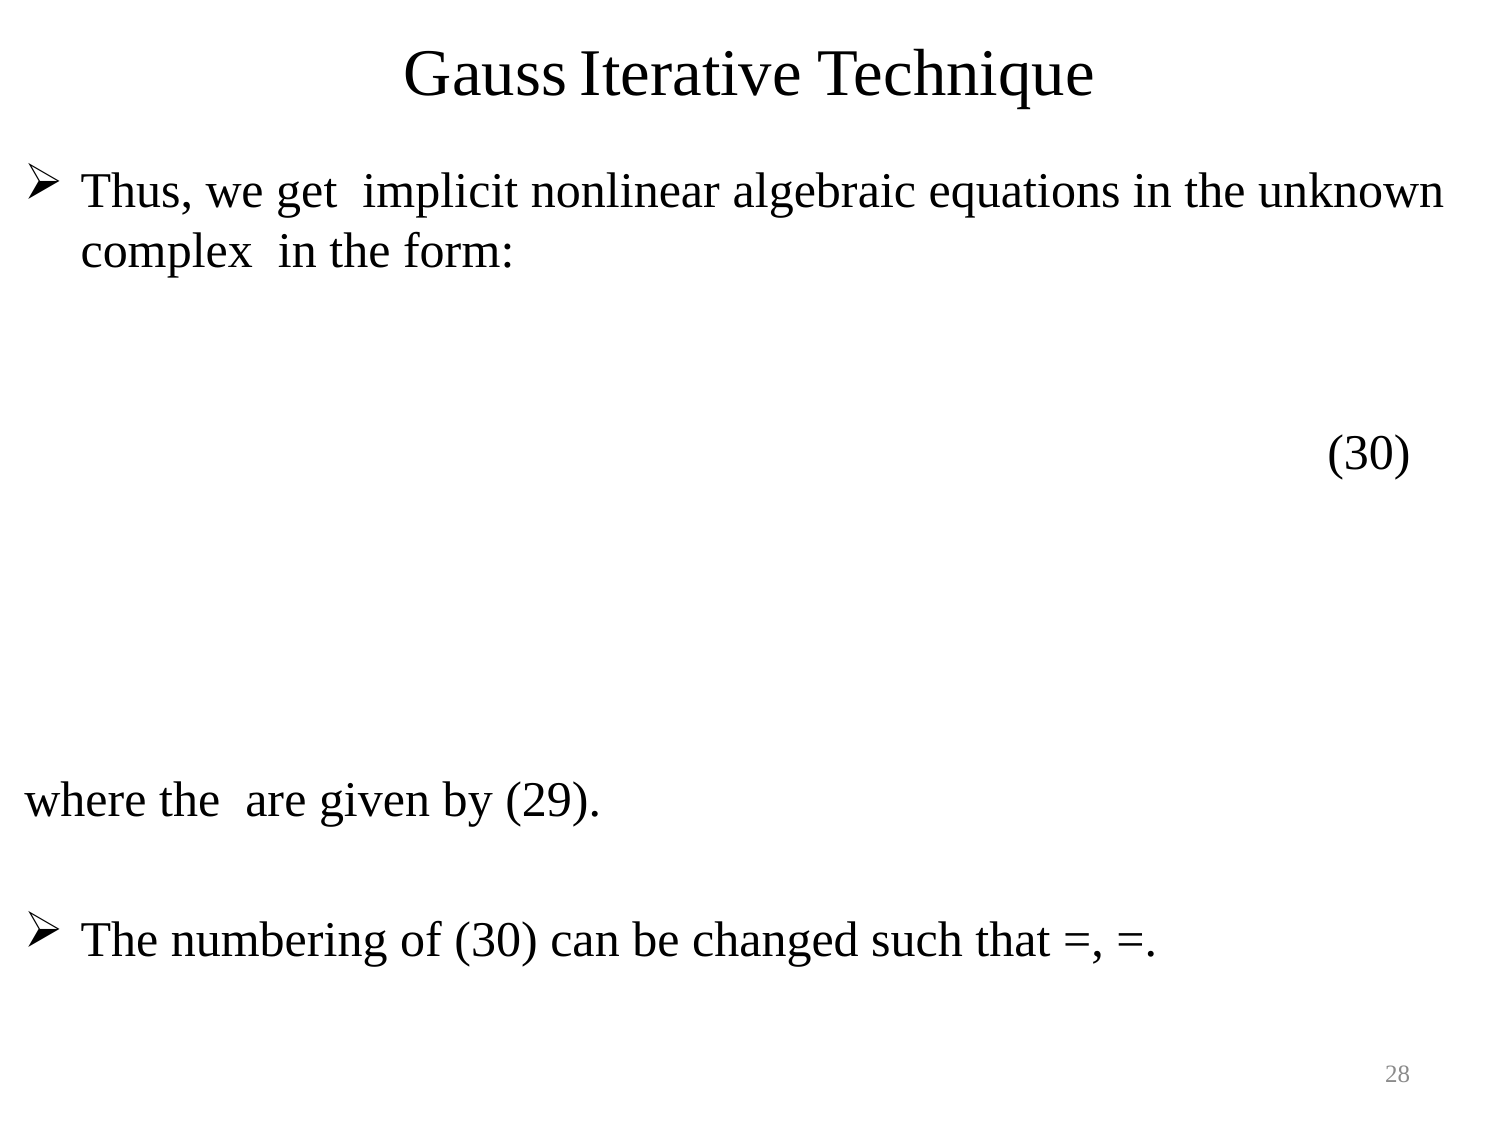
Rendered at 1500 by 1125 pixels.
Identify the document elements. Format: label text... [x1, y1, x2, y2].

text_box (30) [1312, 411, 1475, 487]
slide_number 28 [1074, 1042, 1425, 1103]
title Gauss Iterative Technique [0, 0, 1500, 138]
